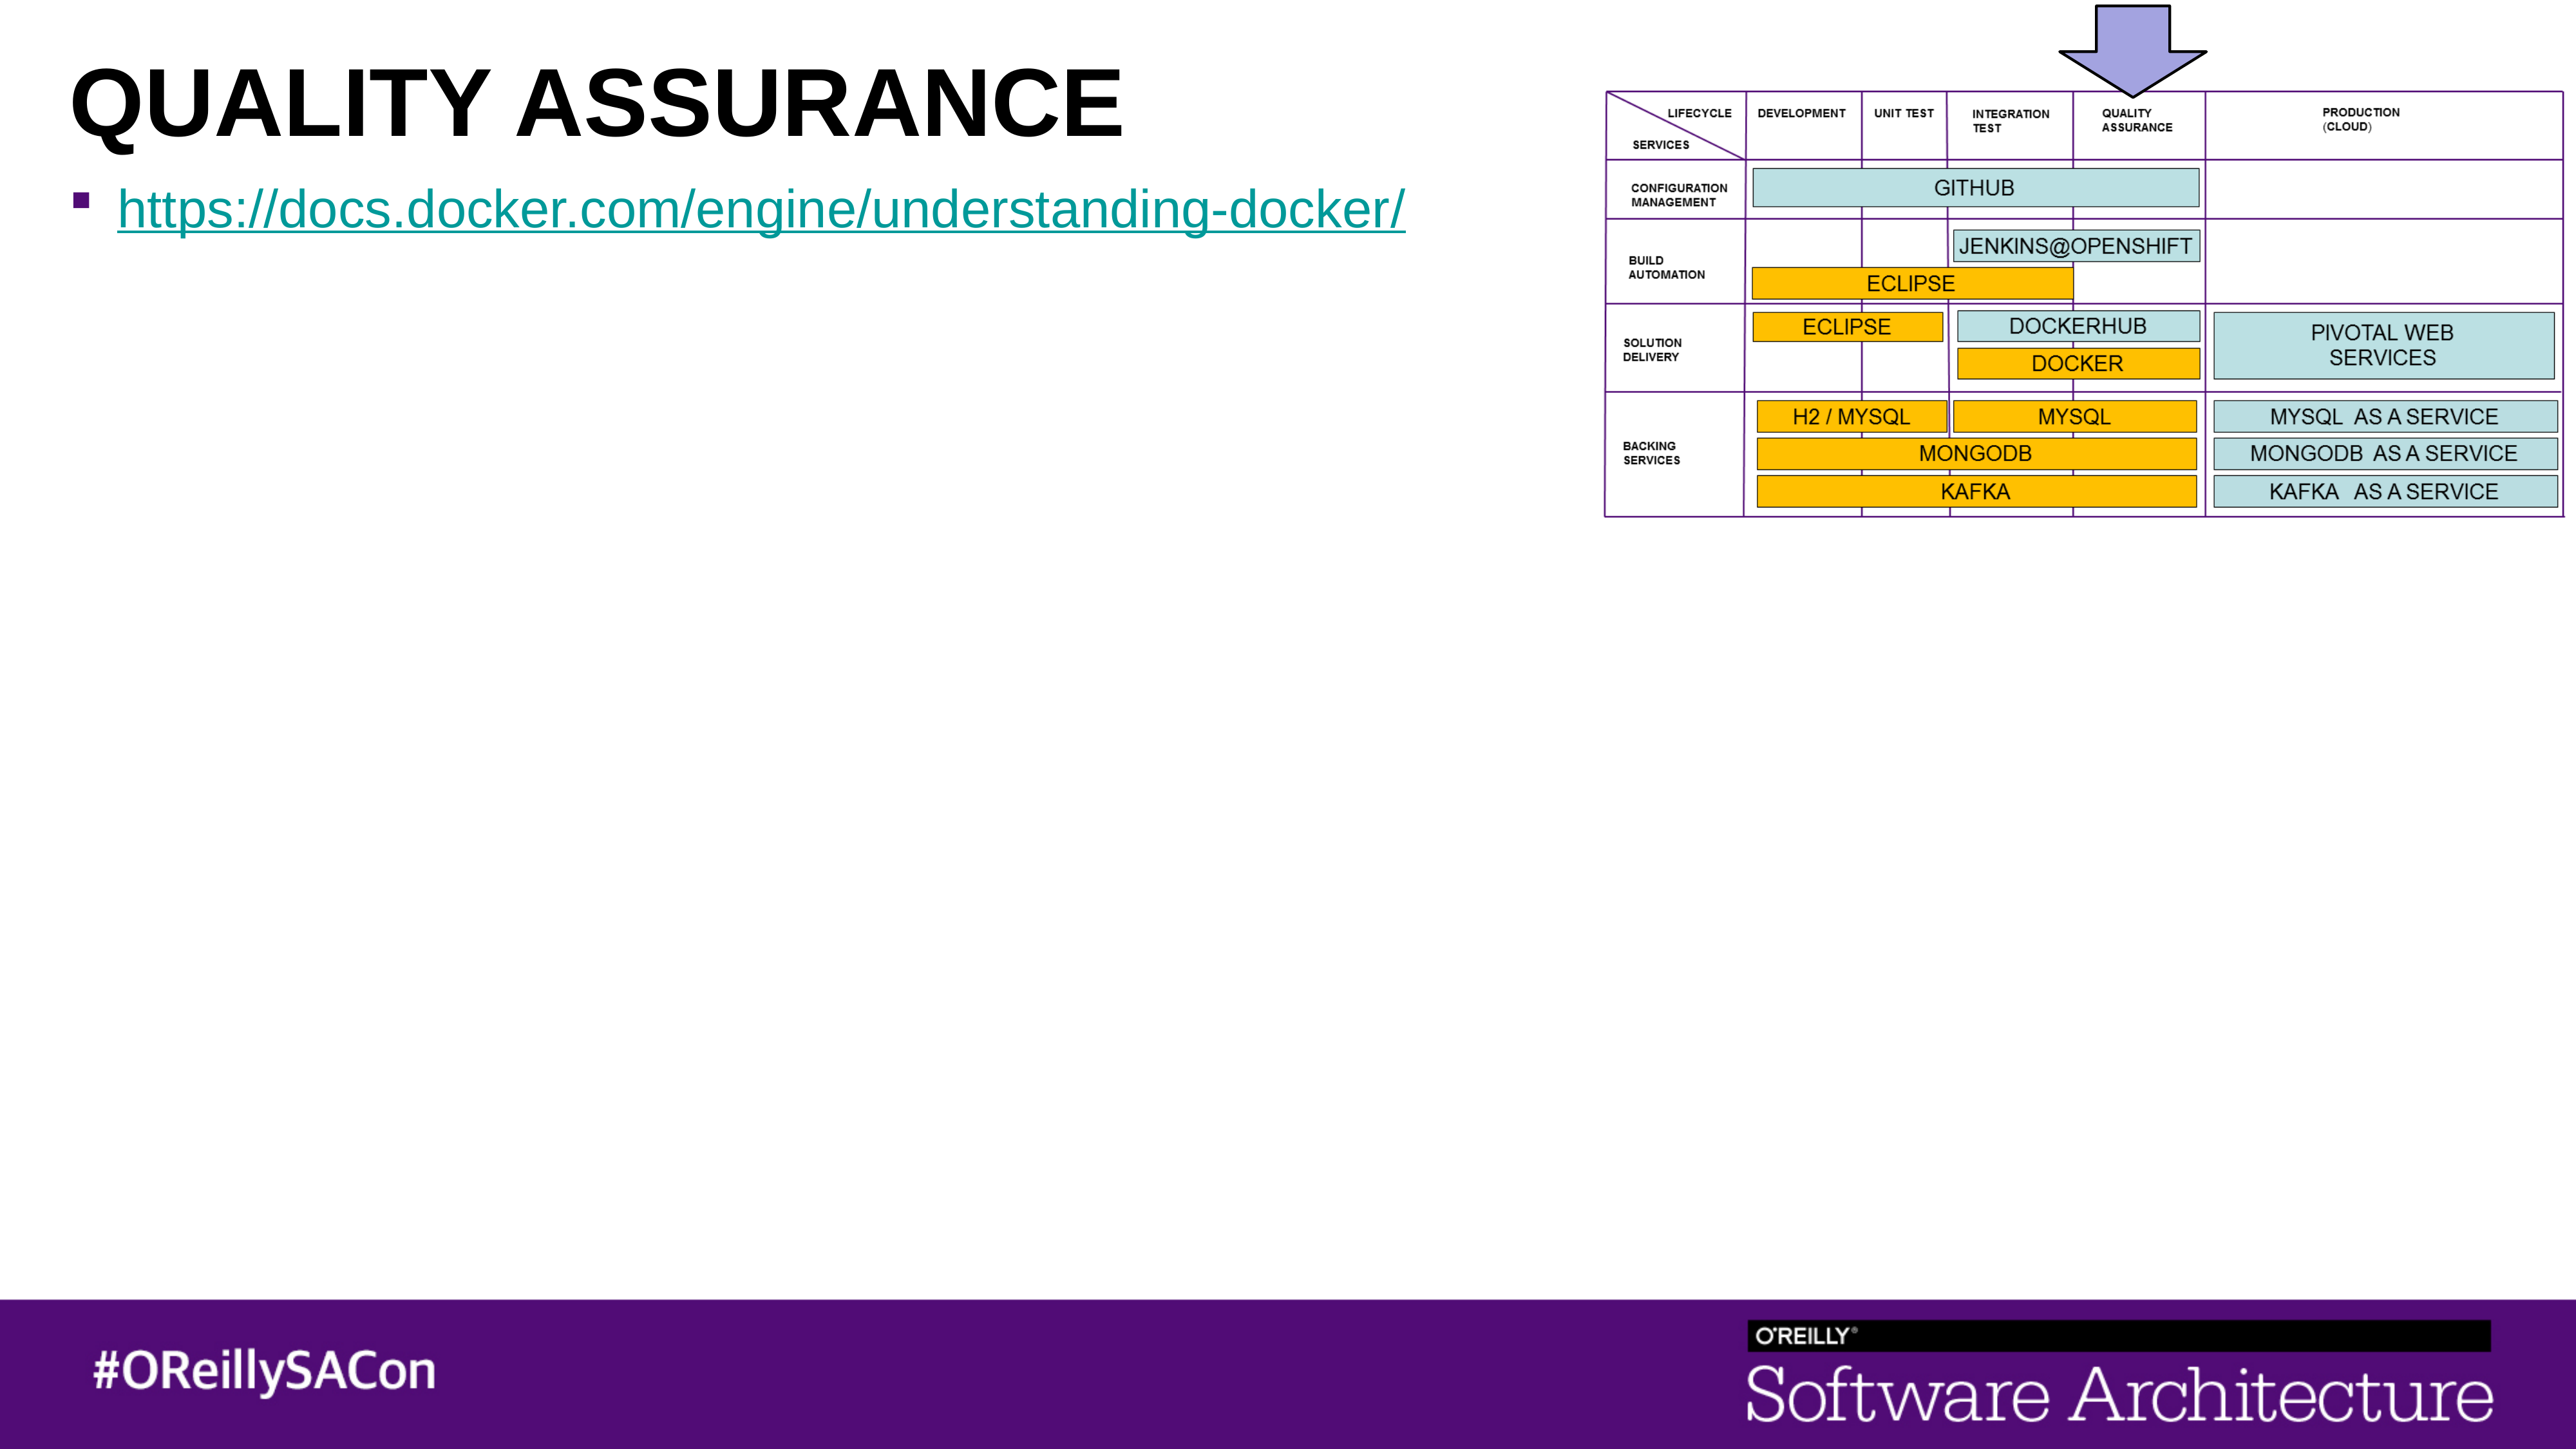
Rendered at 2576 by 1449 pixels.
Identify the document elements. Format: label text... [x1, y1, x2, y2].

list https://docs.docker.com/engine/understanding-docker/ [65, 177, 2510, 1304]
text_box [1602, 5, 2568, 521]
title QUALITY ASSURANCE [65, 25, 1599, 169]
picture [0, 0, 2576, 1449]
